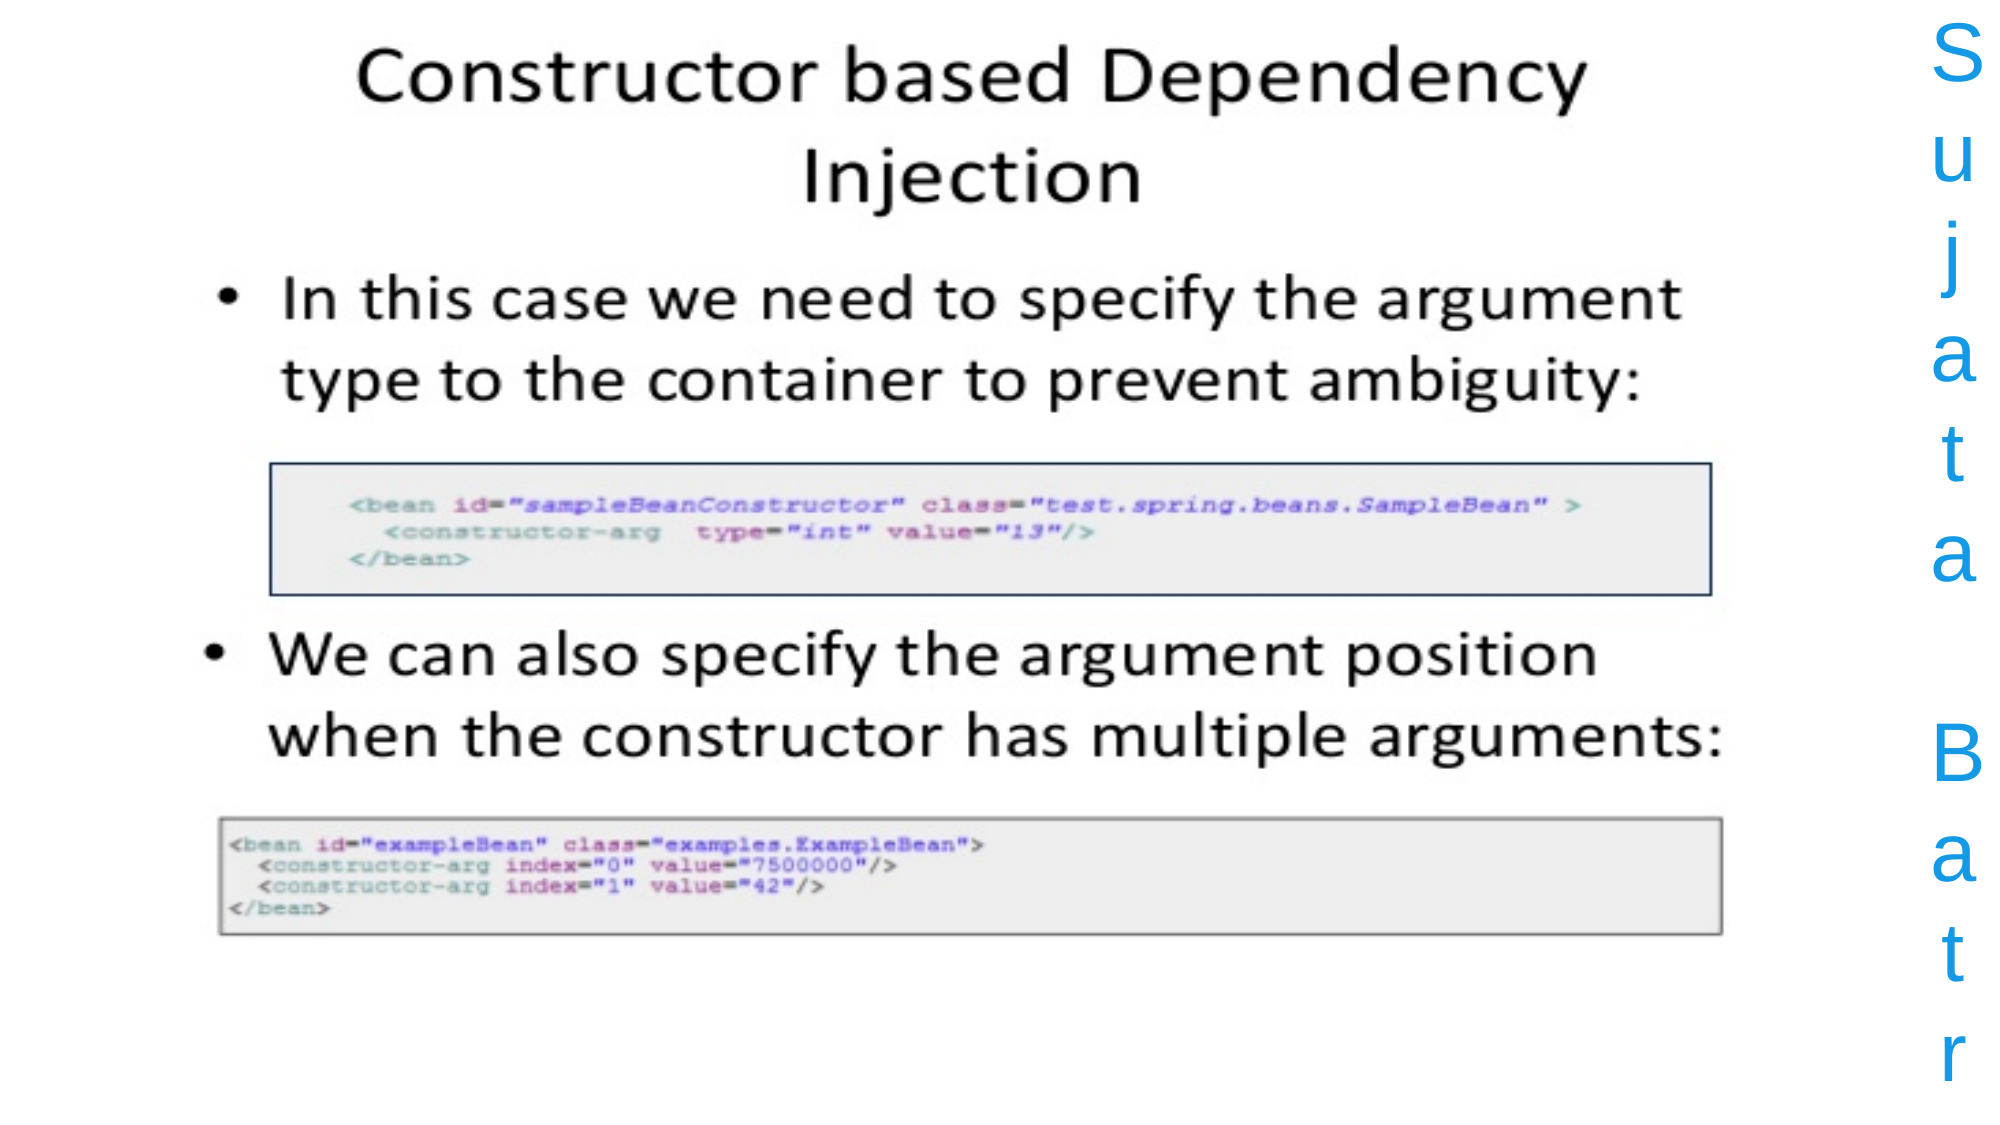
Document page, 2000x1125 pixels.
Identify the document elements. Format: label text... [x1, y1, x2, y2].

text_box Sujata Batra [1915, 0, 1991, 1125]
picture [168, 21, 1858, 997]
